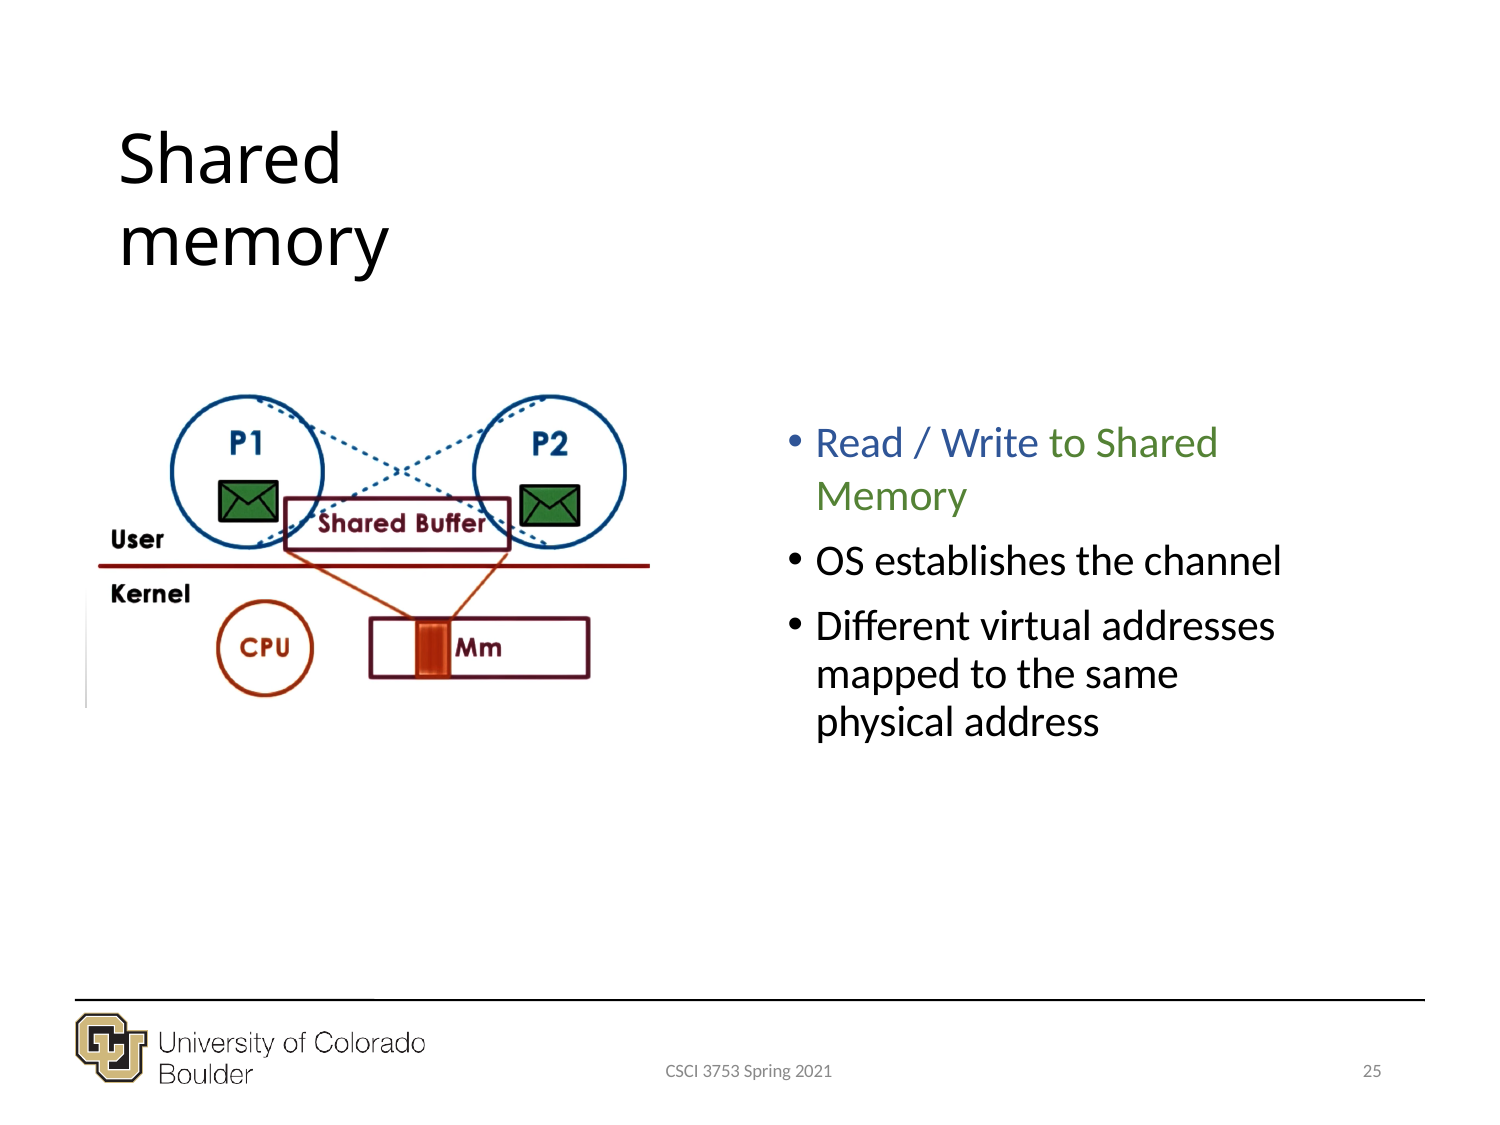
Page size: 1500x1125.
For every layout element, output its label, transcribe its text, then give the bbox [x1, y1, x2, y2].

slide_number 25 [1356, 1058, 1389, 1125]
text_box CSCI 3753 Spring 2021 [663, 1057, 837, 1082]
picture [85, 378, 671, 708]
text_box Read / Write to Shared Memory OS establishes the channel Different virtual addresses mapped to the same physical address [785, 399, 1378, 746]
title Shared memory [116, 112, 581, 303]
picture [159, 1031, 425, 1084]
